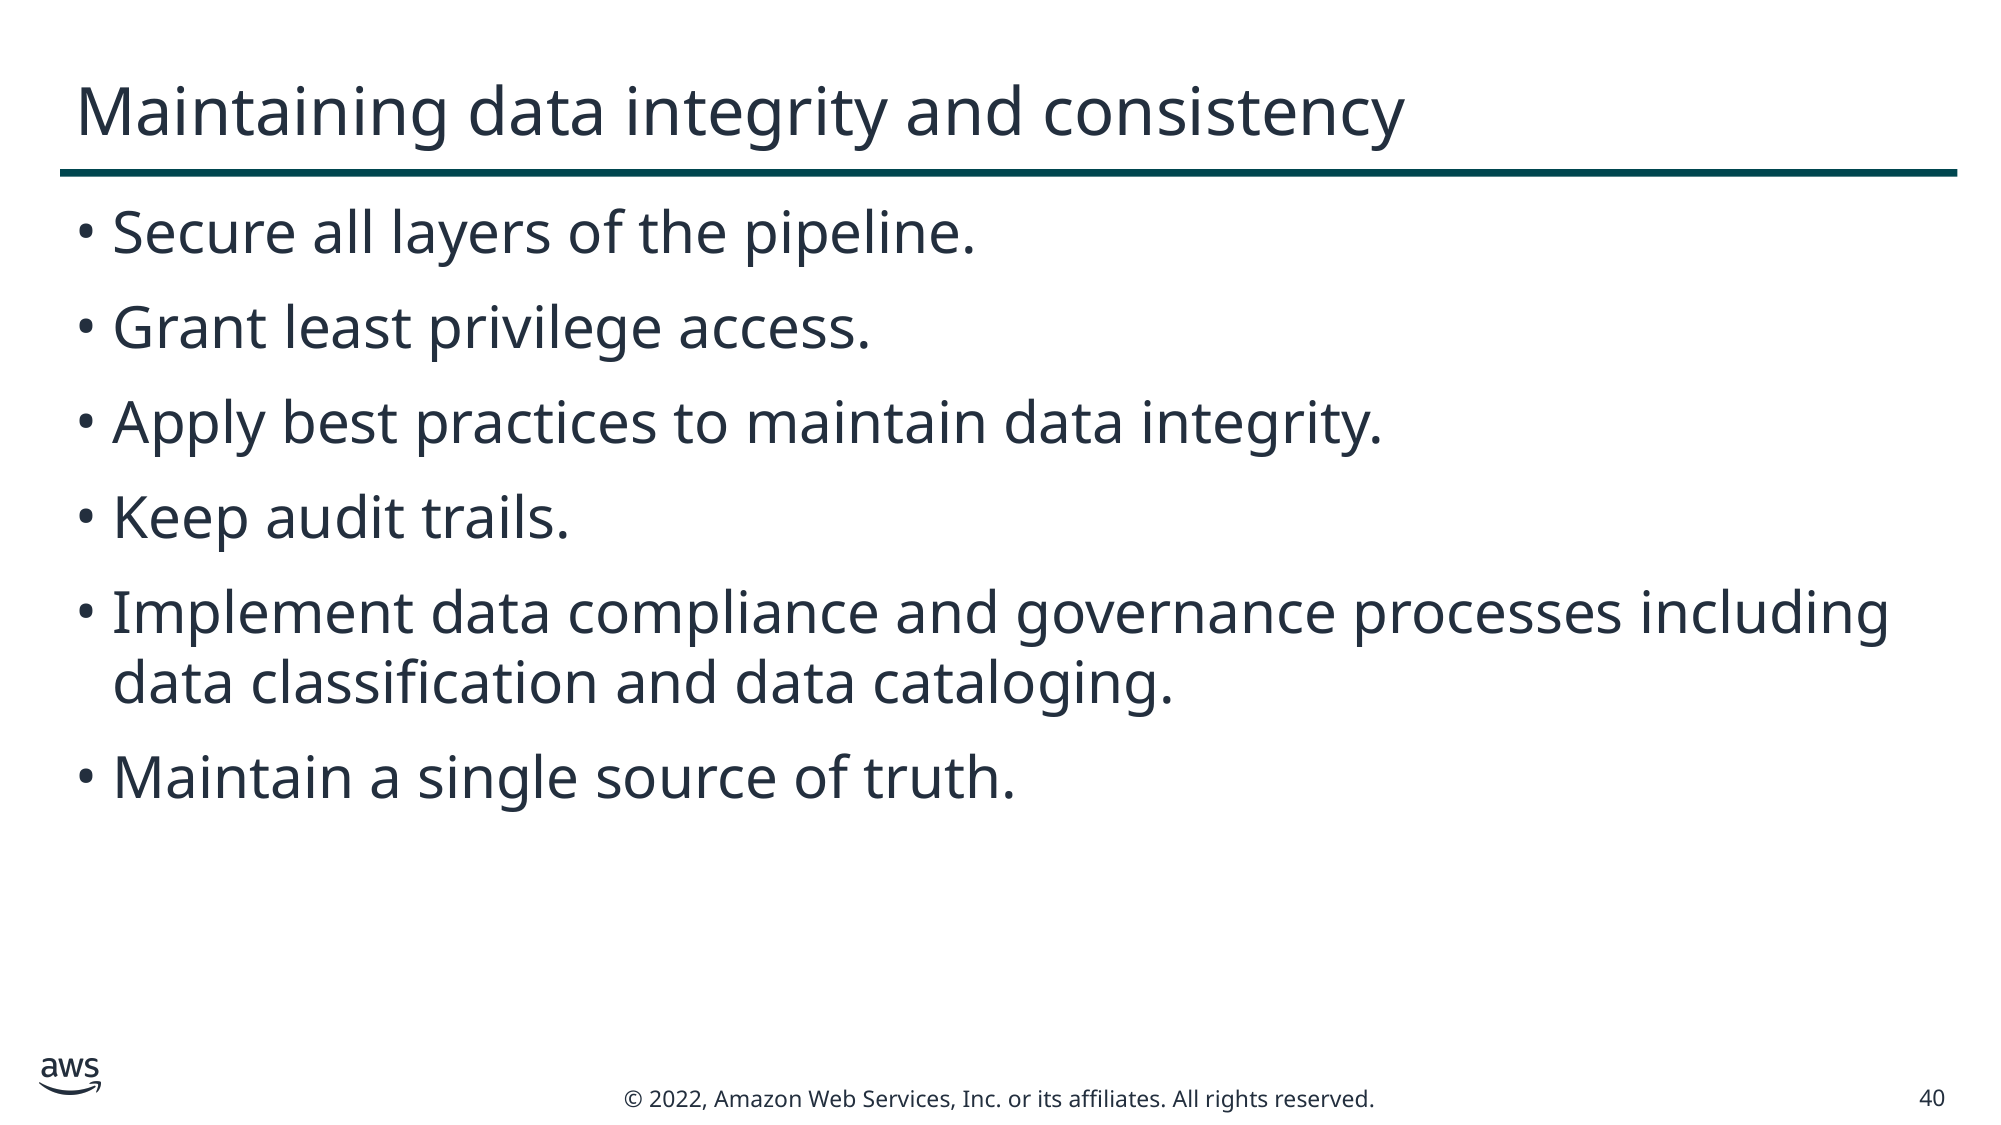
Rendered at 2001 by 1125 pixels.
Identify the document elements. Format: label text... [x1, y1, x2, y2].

title Maintaining data integrity and consistency [60, 49, 1958, 170]
list Secure all layers of the pipeline. Grant least privilege access. Apply best practices to maintain data integrity. Keep audit trails. Implement data compliance and governance processes including data classification and data cataloging. Maintain a single source of truth. [60, 187, 1958, 1056]
slide_number 40 [1881, 1077, 1961, 1121]
picture [39, 1058, 101, 1095]
